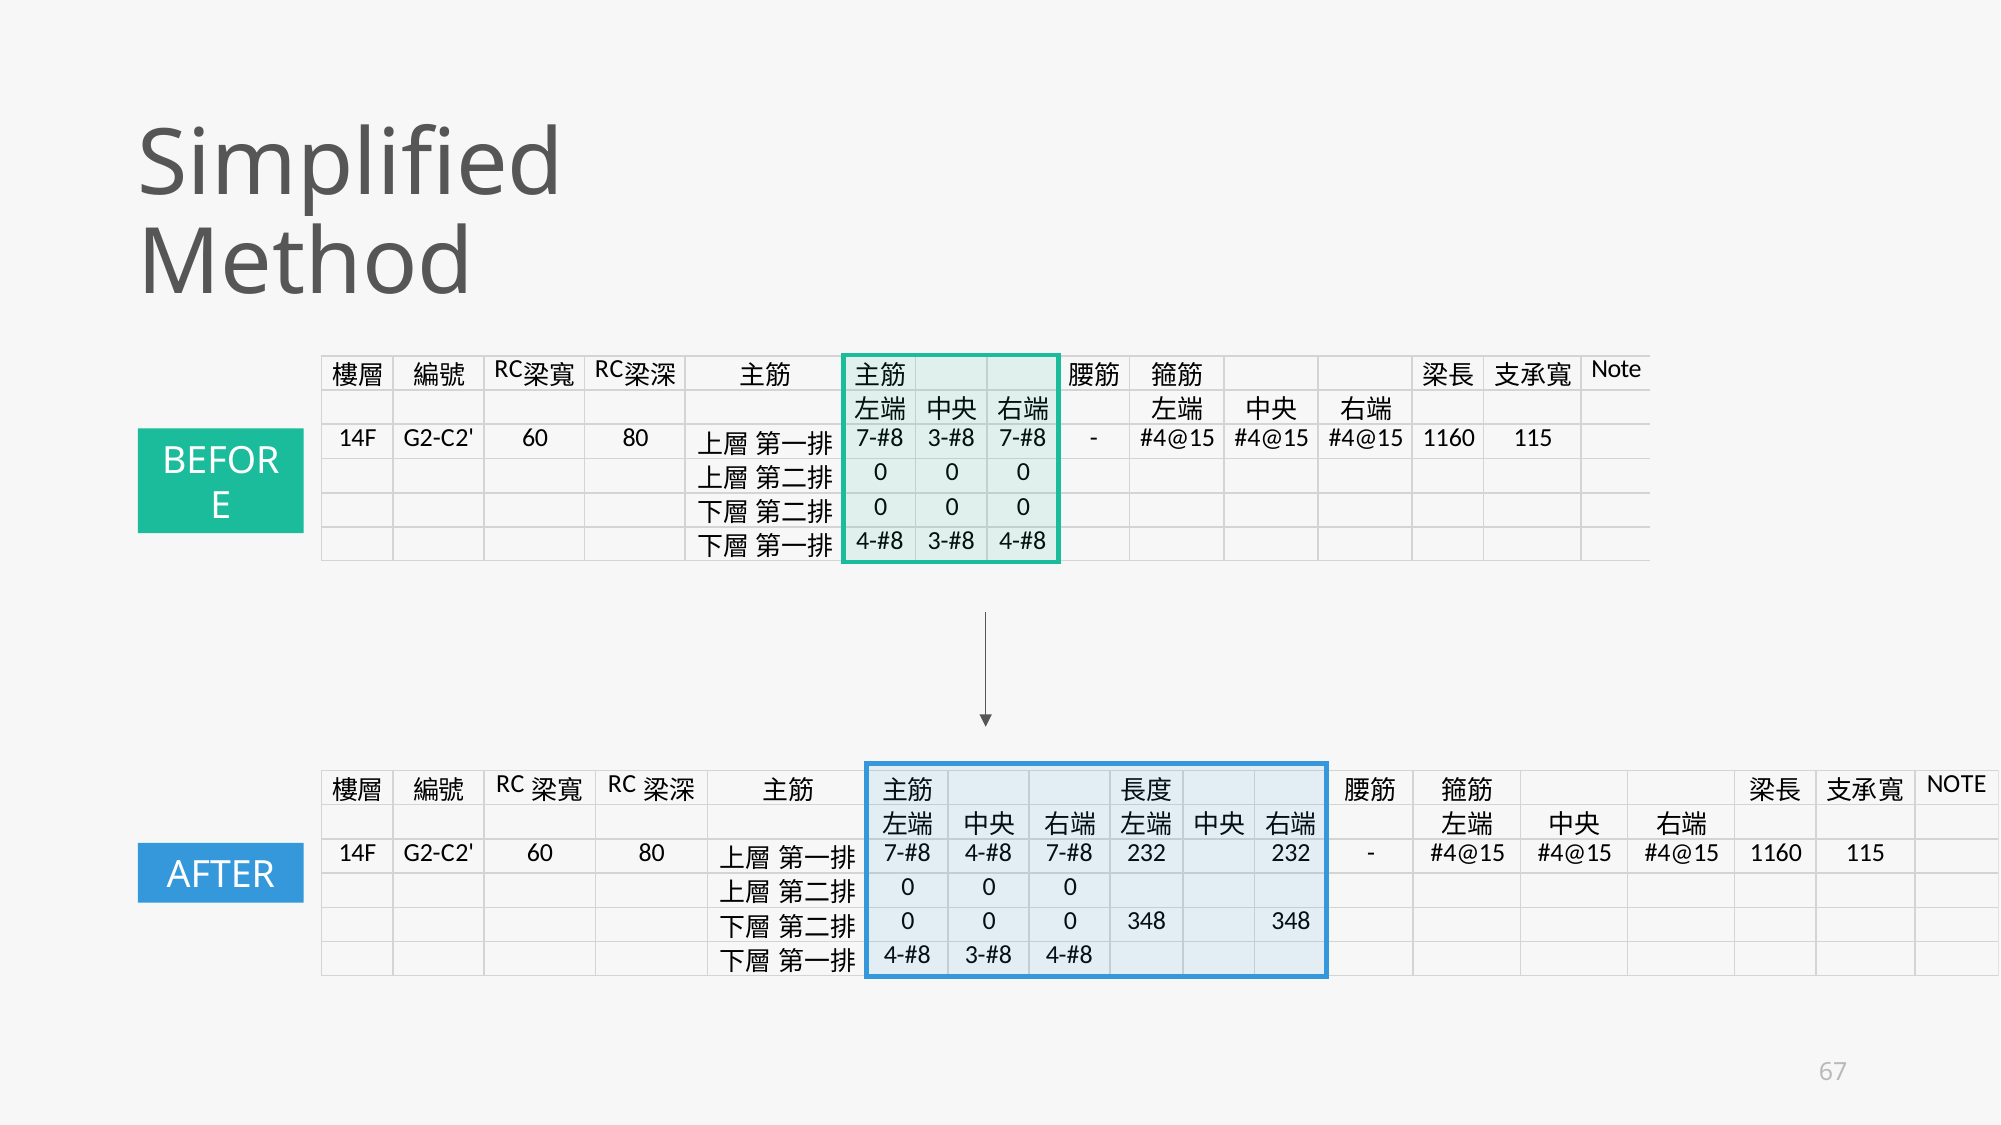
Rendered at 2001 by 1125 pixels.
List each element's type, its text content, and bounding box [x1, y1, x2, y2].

text_box [865, 763, 1328, 769]
list Simplified Method [137, 108, 873, 224]
text_box AFTER [137, 842, 304, 903]
picture [320, 355, 1652, 563]
text_box BEFORE [137, 428, 304, 534]
picture [320, 769, 2000, 977]
slide_number 67 [1412, 1042, 1863, 1103]
